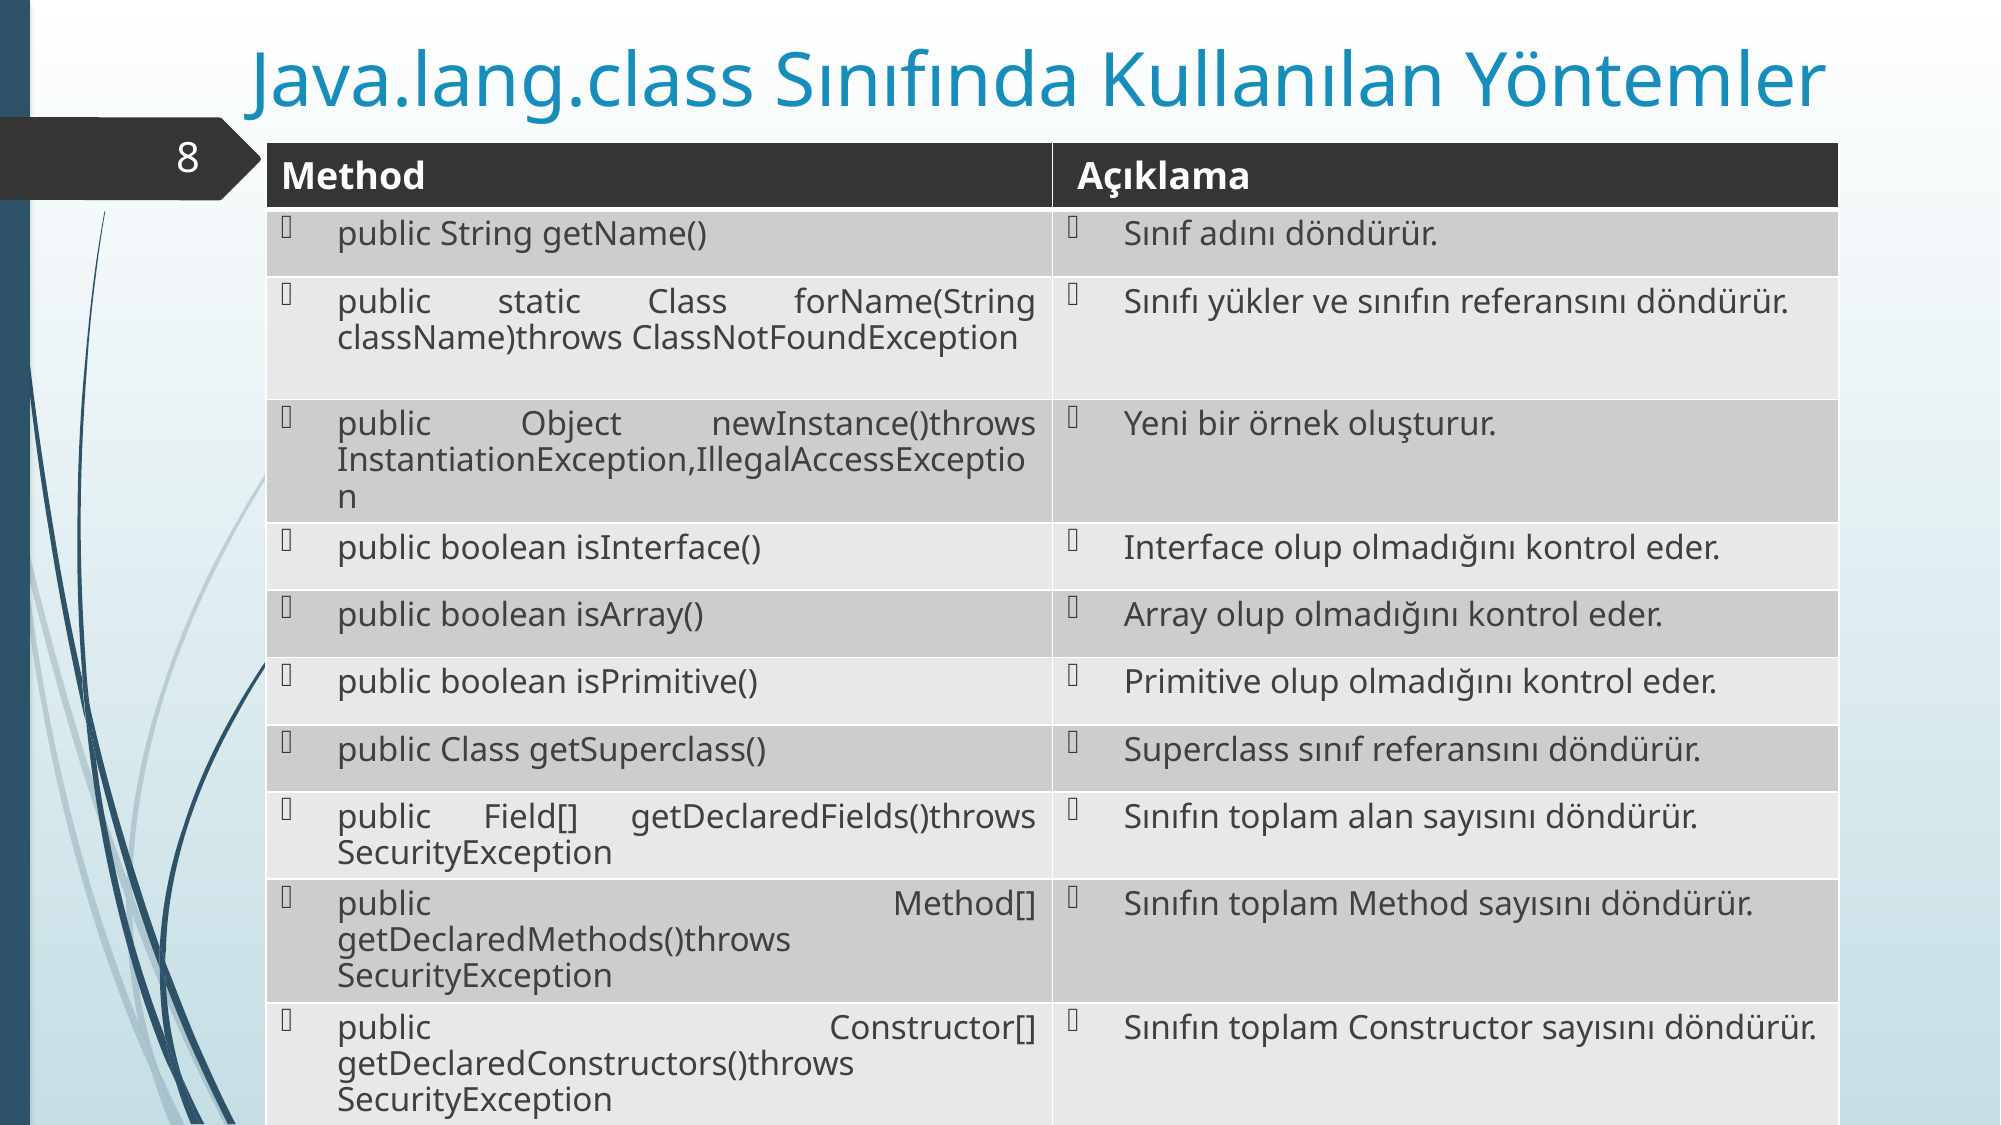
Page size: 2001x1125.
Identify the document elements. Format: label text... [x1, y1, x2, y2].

table_cell public Field[] getDeclaredFields()throws SecurityException [267, 793, 1052, 878]
table_cell public boolean isArray() [267, 591, 1052, 657]
table_cell public static Class forName(String className)throws ClassNotFoundException [267, 278, 1052, 399]
table_cell Array olup olmadığını kontrol eder. [1053, 591, 1838, 657]
table_cell public String getName() [267, 212, 1052, 276]
table_header Method [267, 143, 1052, 207]
table_cell Sınıfın toplam alan sayısını döndürür. [1053, 793, 1838, 878]
table_cell Primitive olup olmadığını kontrol eder. [1053, 658, 1838, 724]
table_cell Interface olup olmadığını kontrol eder. [1053, 524, 1838, 589]
table_cell Superclass sınıf referansını döndürür. [1053, 726, 1838, 791]
table_cell Sınıfın toplam Method sayısını döndürür. [1053, 880, 1838, 1002]
table_cell public Constructor[] getDeclaredConstructors()throws SecurityException [267, 1004, 1052, 1125]
table_cell public boolean isInterface() [267, 524, 1052, 589]
table_cell public Object newInstance()throws InstantiationException,IllegalAccessException [267, 400, 1052, 522]
title Java.lang.class Sınıfında Kullanılan Yöntemler [235, 24, 1970, 235]
table_cell Sınıfı yükler ve sınıfın referansını döndürür. [1053, 278, 1838, 399]
slide_number 8 [87, 129, 216, 190]
table_cell Yeni bir örnek oluşturur. [1053, 400, 1838, 522]
table_header Açıklama [1053, 143, 1838, 207]
table_cell public Class getSuperclass() [267, 726, 1052, 791]
table_cell Sınıfın toplam Constructor sayısını döndürür. [1053, 1004, 1838, 1125]
table_cell public Method[] getDeclaredMethods()throws SecurityException [267, 880, 1052, 1002]
table_cell public boolean isPrimitive() [267, 658, 1052, 724]
table_cell Sınıf adını döndürür. [1053, 212, 1838, 276]
